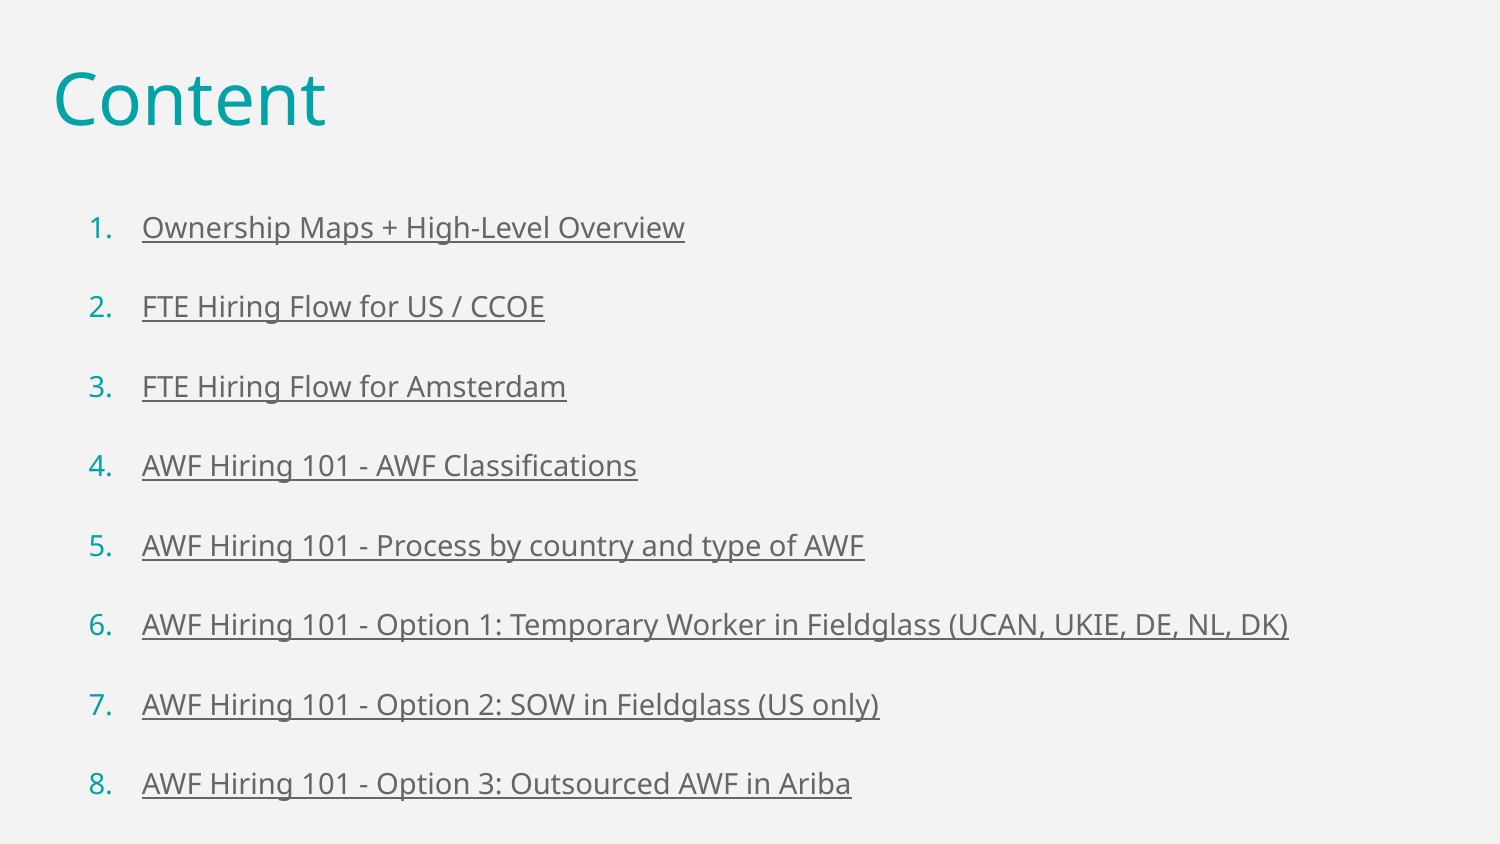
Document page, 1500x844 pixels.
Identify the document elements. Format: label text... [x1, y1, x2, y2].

text_box Ownership Maps + High-Level Overview FTE Hiring Flow for US / CCOE FTE Hiring Flow for Amsterdam AWF Hiring 101 - AWF Classifications AWF Hiring 101 - Process by country and type of AWF AWF Hiring 101 - Option 1: Temporary Worker in Fieldglass (UCAN, UKIE, DE, NL, DK) AWF Hiring 101 - Option 2: SOW in Fieldglass (US only) AWF Hiring 101 - Option 3: Outsourced AWF in Ariba AWF Hiring 101 - How to Onboard a New Vendor [51, 154, 1395, 844]
text_box Content [37, 37, 401, 155]
